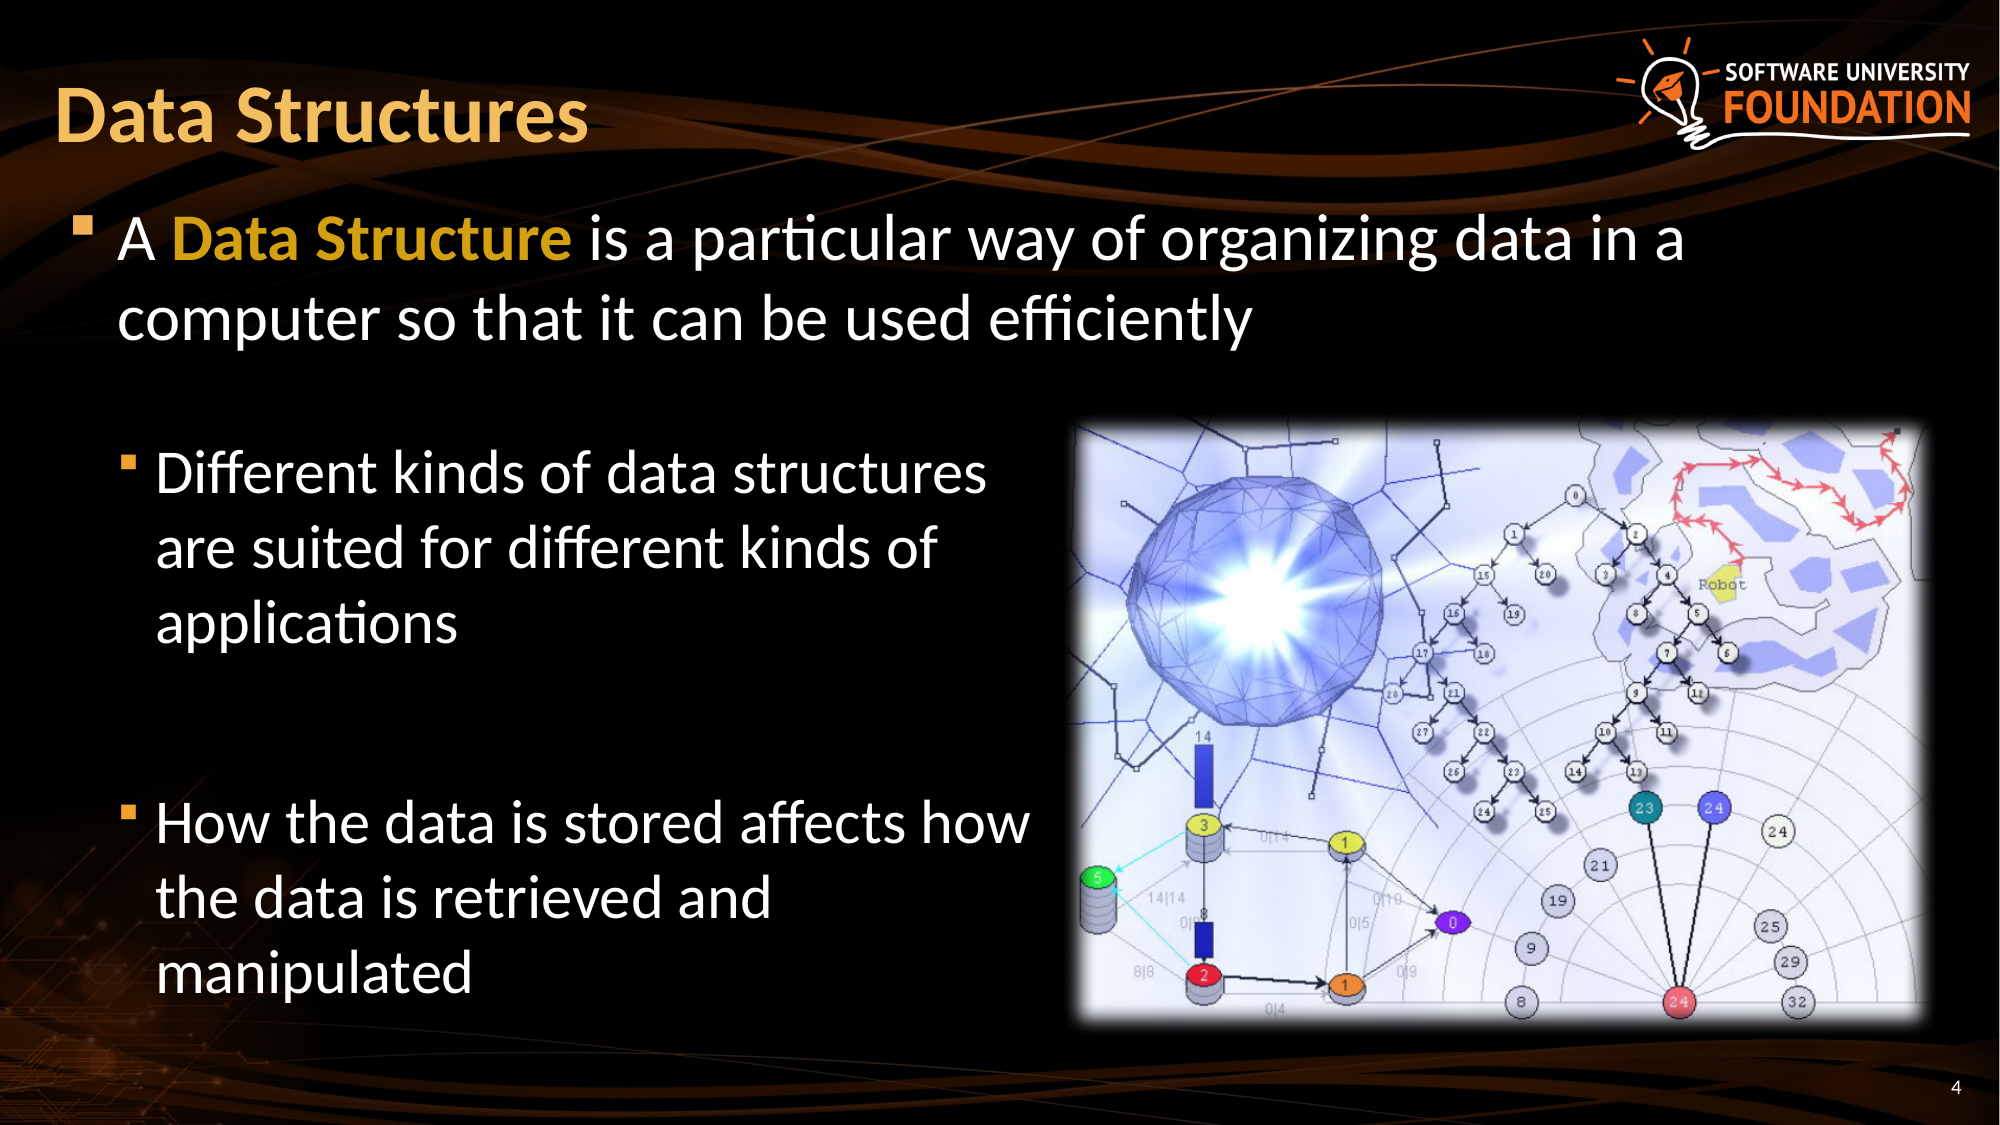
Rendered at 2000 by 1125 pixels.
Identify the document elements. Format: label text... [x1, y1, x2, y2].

list A Data Structure is a particular way of organizing data in a computer so that it can be used efficiently [49, 187, 1963, 375]
text_box Different kinds of data structures are suited for different kinds of applications How the data is stored affects how the data is retrieved and manipulated [37, 424, 1062, 1013]
picture [0, 0, 2000, 1125]
text_box Data Structures [37, 24, 1609, 208]
slide_number 4 [1897, 1070, 1968, 1103]
